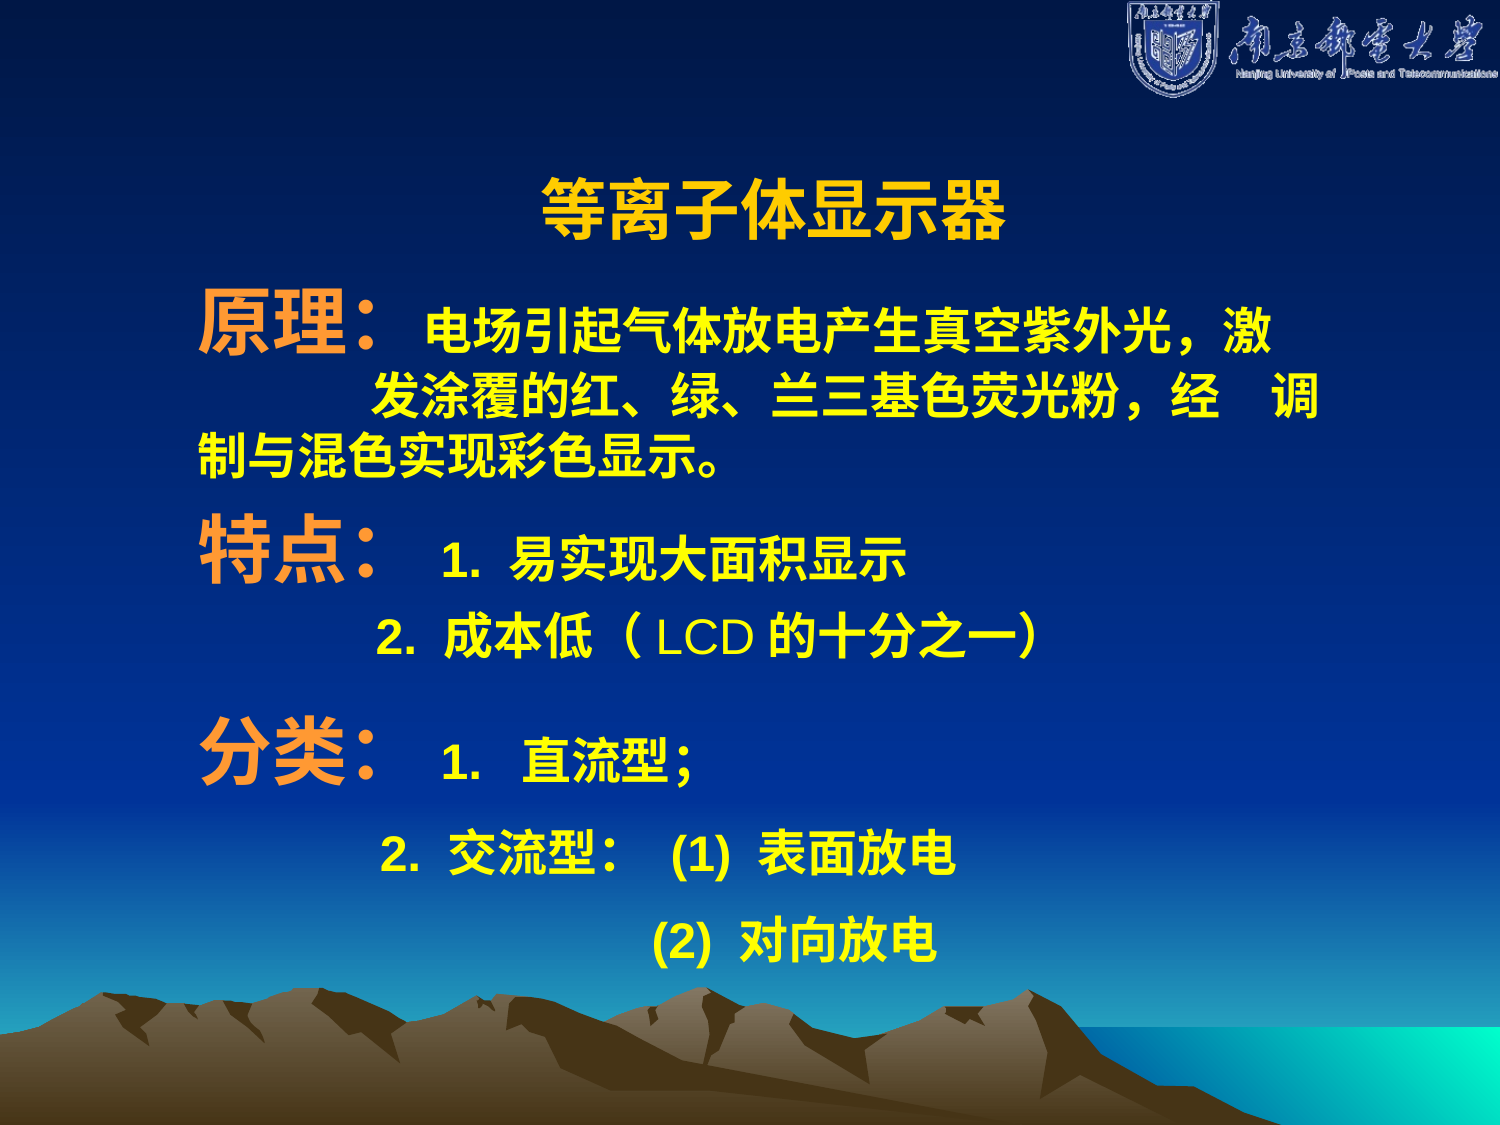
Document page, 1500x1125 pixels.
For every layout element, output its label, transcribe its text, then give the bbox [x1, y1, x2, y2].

slide_number [1074, 1024, 1426, 1101]
text_box 等离子体显示器 [301, 160, 1247, 256]
picture [1125, 0, 1500, 100]
text_box 原理：电场引起气体放电产生真空紫外光，激 发涂覆的红、绿、兰三基色荧光粉，经 调制与混色实现彩色显示。 特点：1. 易实现大面积显示 2. 成本低（LCD的十分之一） 分类：1. 直流型； 2. 交流型： (1) 表面放电 (2) 对向放电 [182, 267, 1382, 977]
